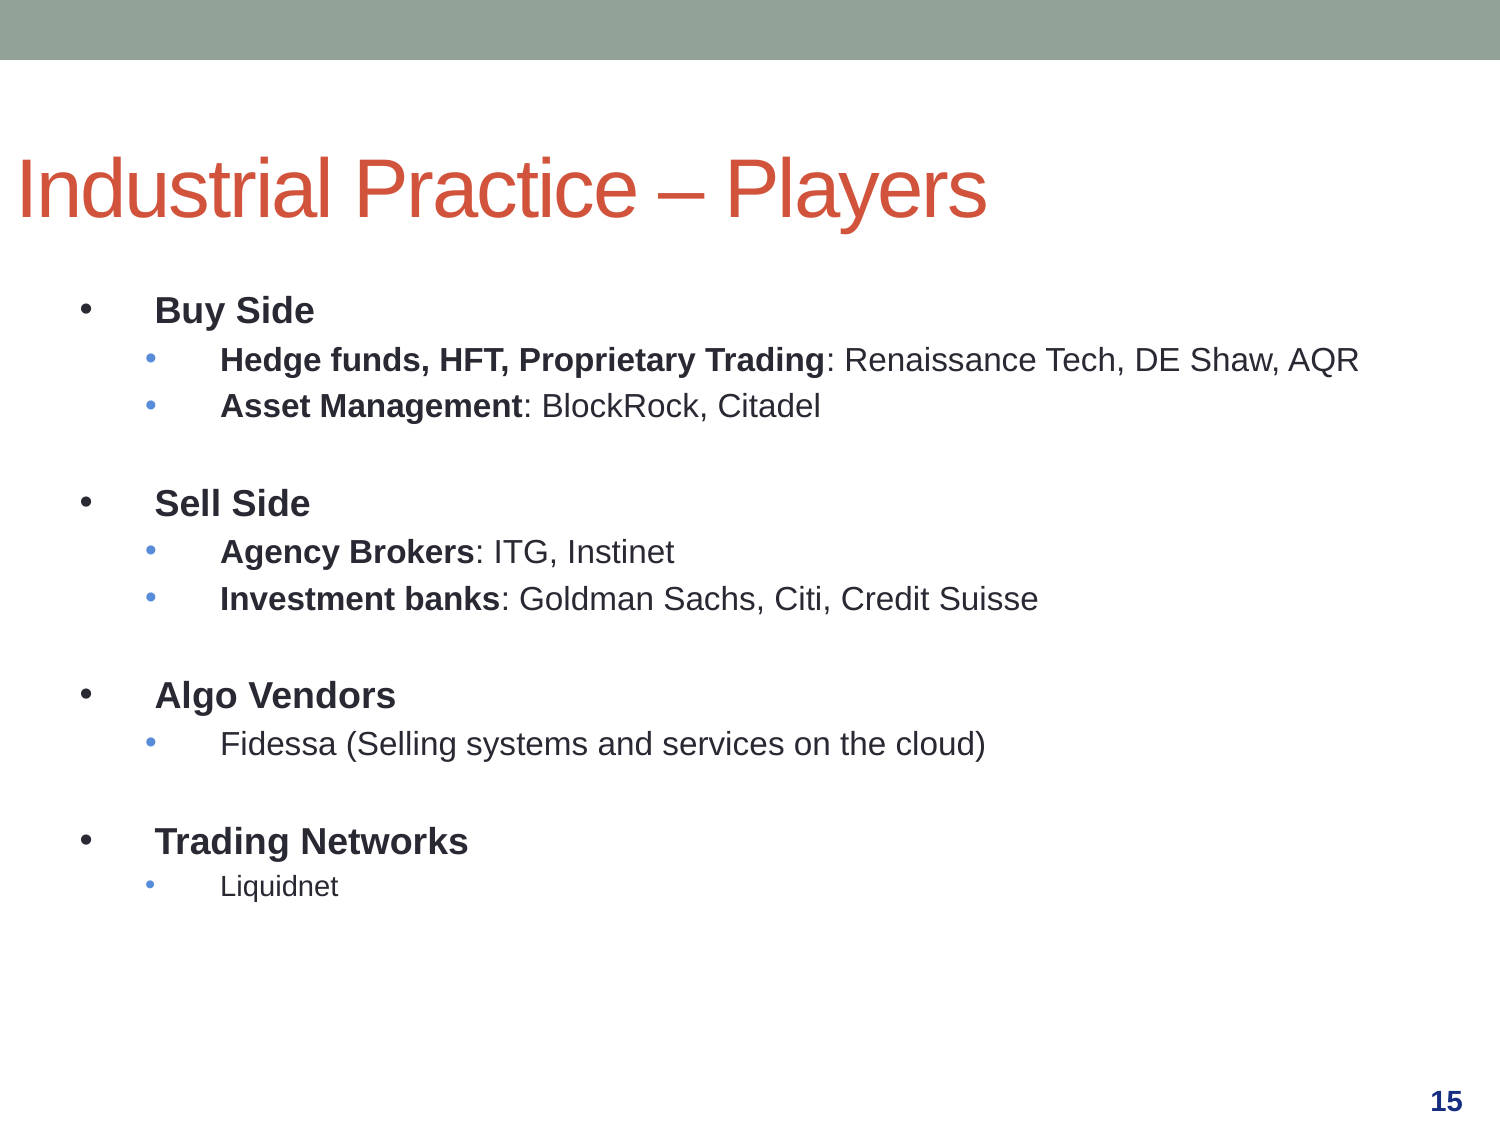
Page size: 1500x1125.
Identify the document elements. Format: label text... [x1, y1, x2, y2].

slide_number 15 [1415, 1070, 1499, 1125]
title Industrial Practice – Players [0, 101, 1325, 266]
text_box Buy Side Hedge funds, HFT, Proprietary Trading: Renaissance Tech, DE Shaw, AQR Asset Management: BlockRock, Citadel Sell Side Agency Brokers: ITG, Instinet Investment banks: Goldman Sachs, Citi, Credit Suisse Algo Vendors Fidessa (Selling systems and services on the cloud) Trading Networks Liquidnet [64, 278, 1483, 1047]
